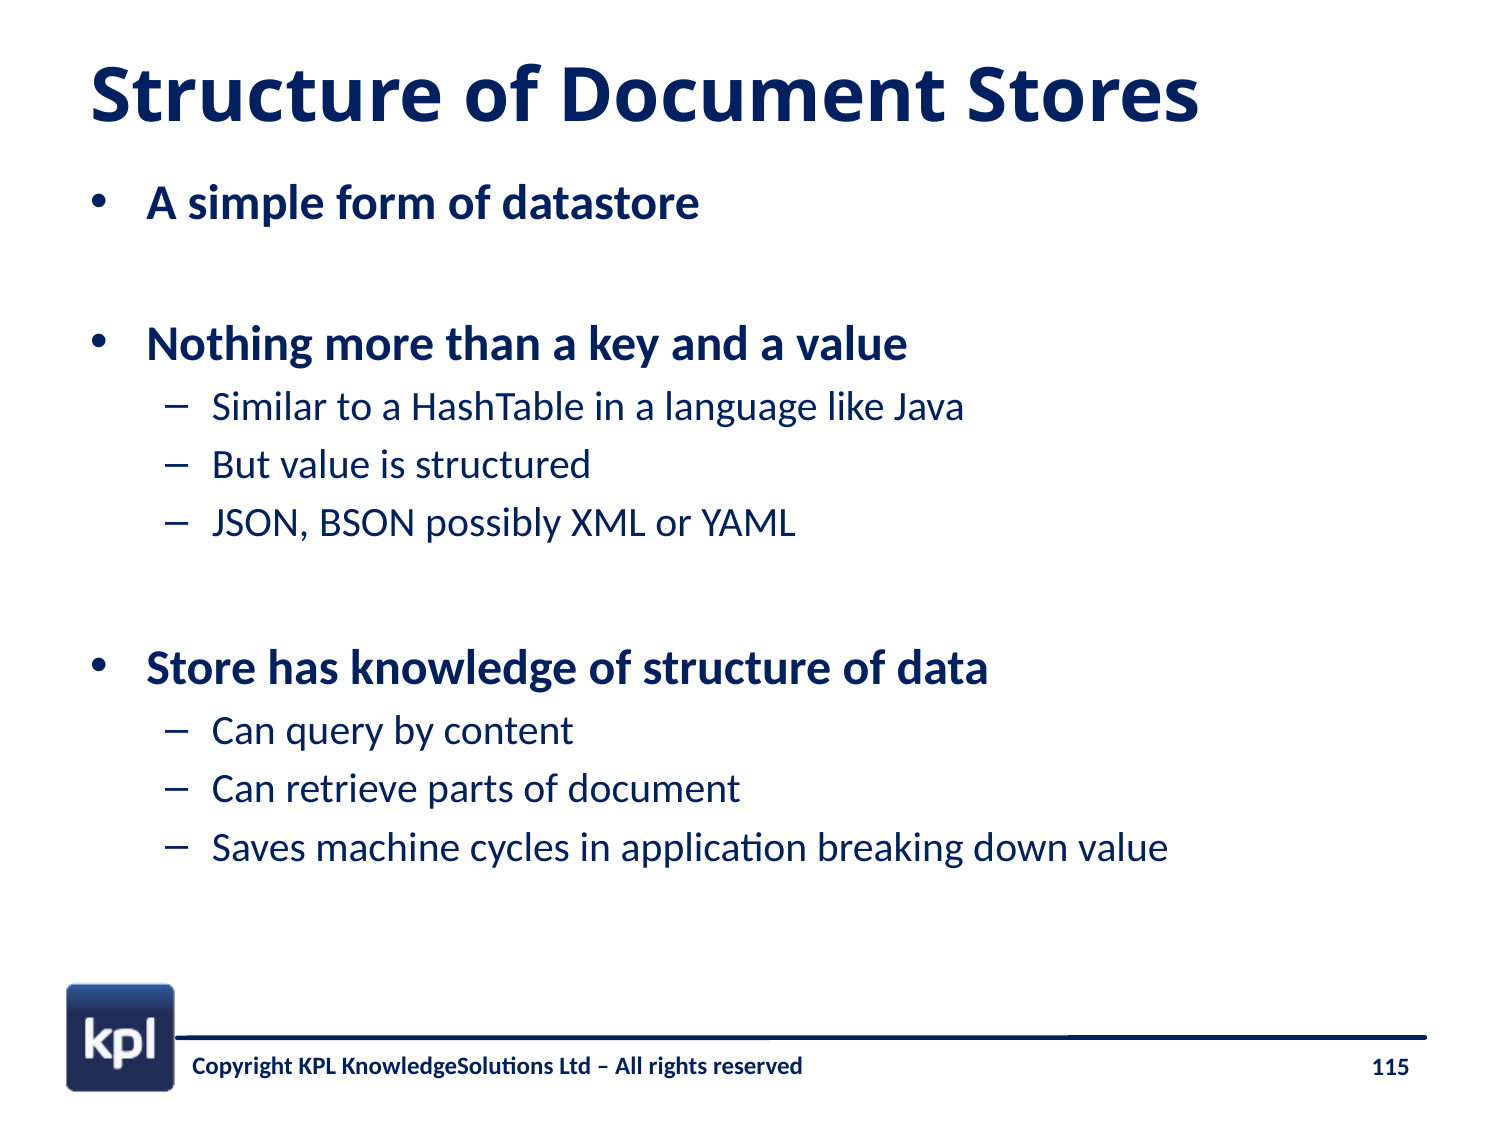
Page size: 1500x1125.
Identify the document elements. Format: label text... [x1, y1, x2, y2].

slide_number 115 [987, 1042, 1425, 1103]
picture [62, 980, 178, 1095]
title Structure of Document Stores [75, 45, 1471, 138]
list A simple form of datastore Nothing more than a key and a value Similar to a HashTable in a language like Java But value is structured JSON, BSON possibly XML or YAML Store has knowledge of structure of data Can query by content Can retrieve parts of document Saves machine cycles in application breaking down value [75, 162, 1425, 1013]
footer Copyright KPL KnowledgeSolutions Ltd – All rights reserved [177, 1050, 963, 1110]
